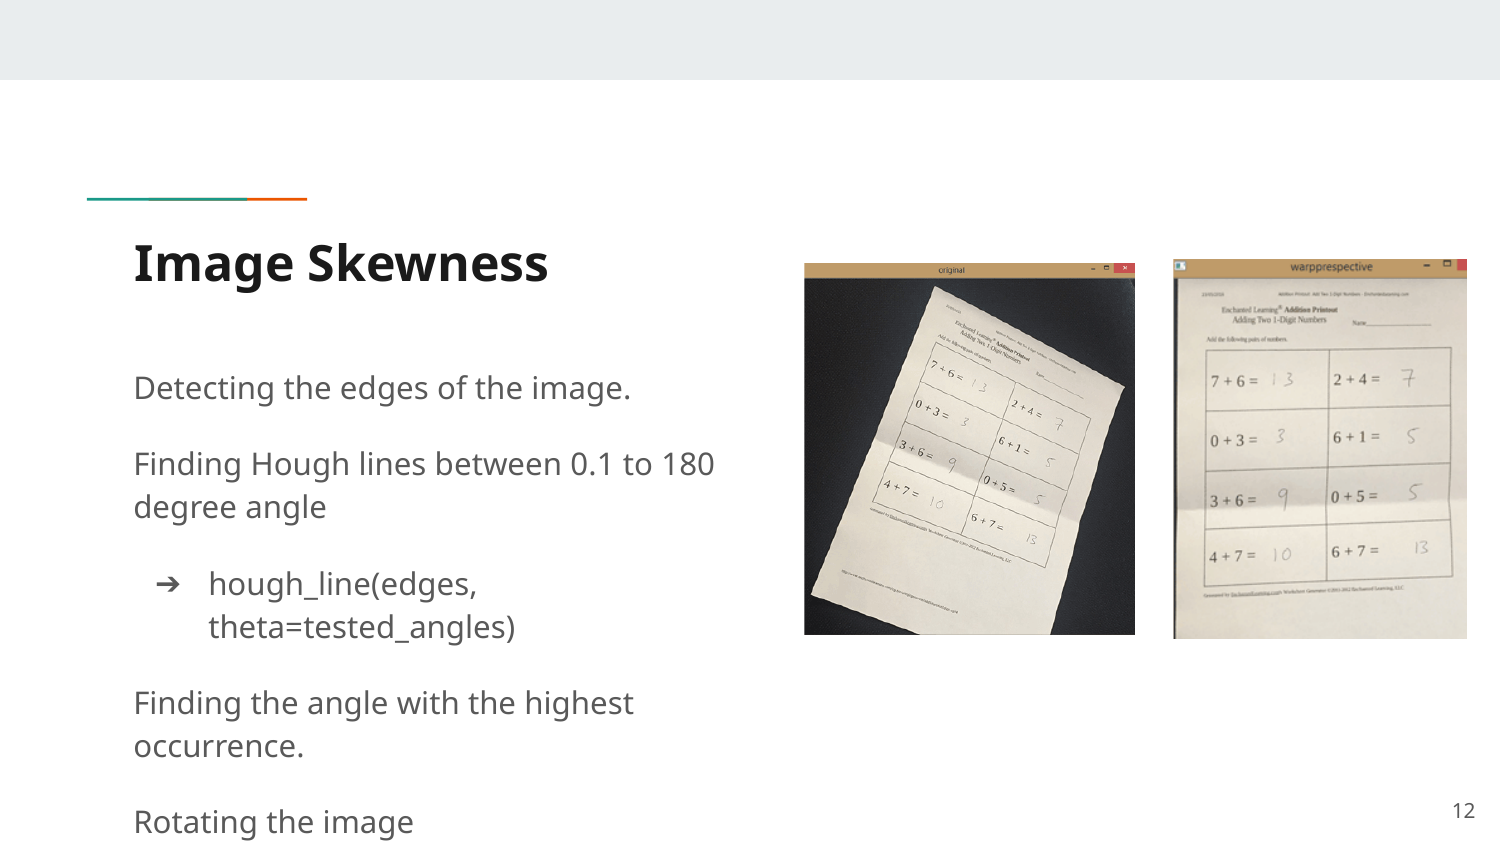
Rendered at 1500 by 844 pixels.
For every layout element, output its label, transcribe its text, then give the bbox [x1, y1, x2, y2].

title Image Skewness [119, 216, 662, 298]
slide_number ‹#› [1400, 779, 1491, 844]
list Detecting the edges of the image. Finding Hough lines between 0.1 to 180 degree angle hough_line(edges, theta=tested_angles) Finding the angle with the highest occurrence. Rotating the image [118, 347, 790, 719]
picture [1173, 259, 1468, 639]
picture [804, 262, 1136, 635]
